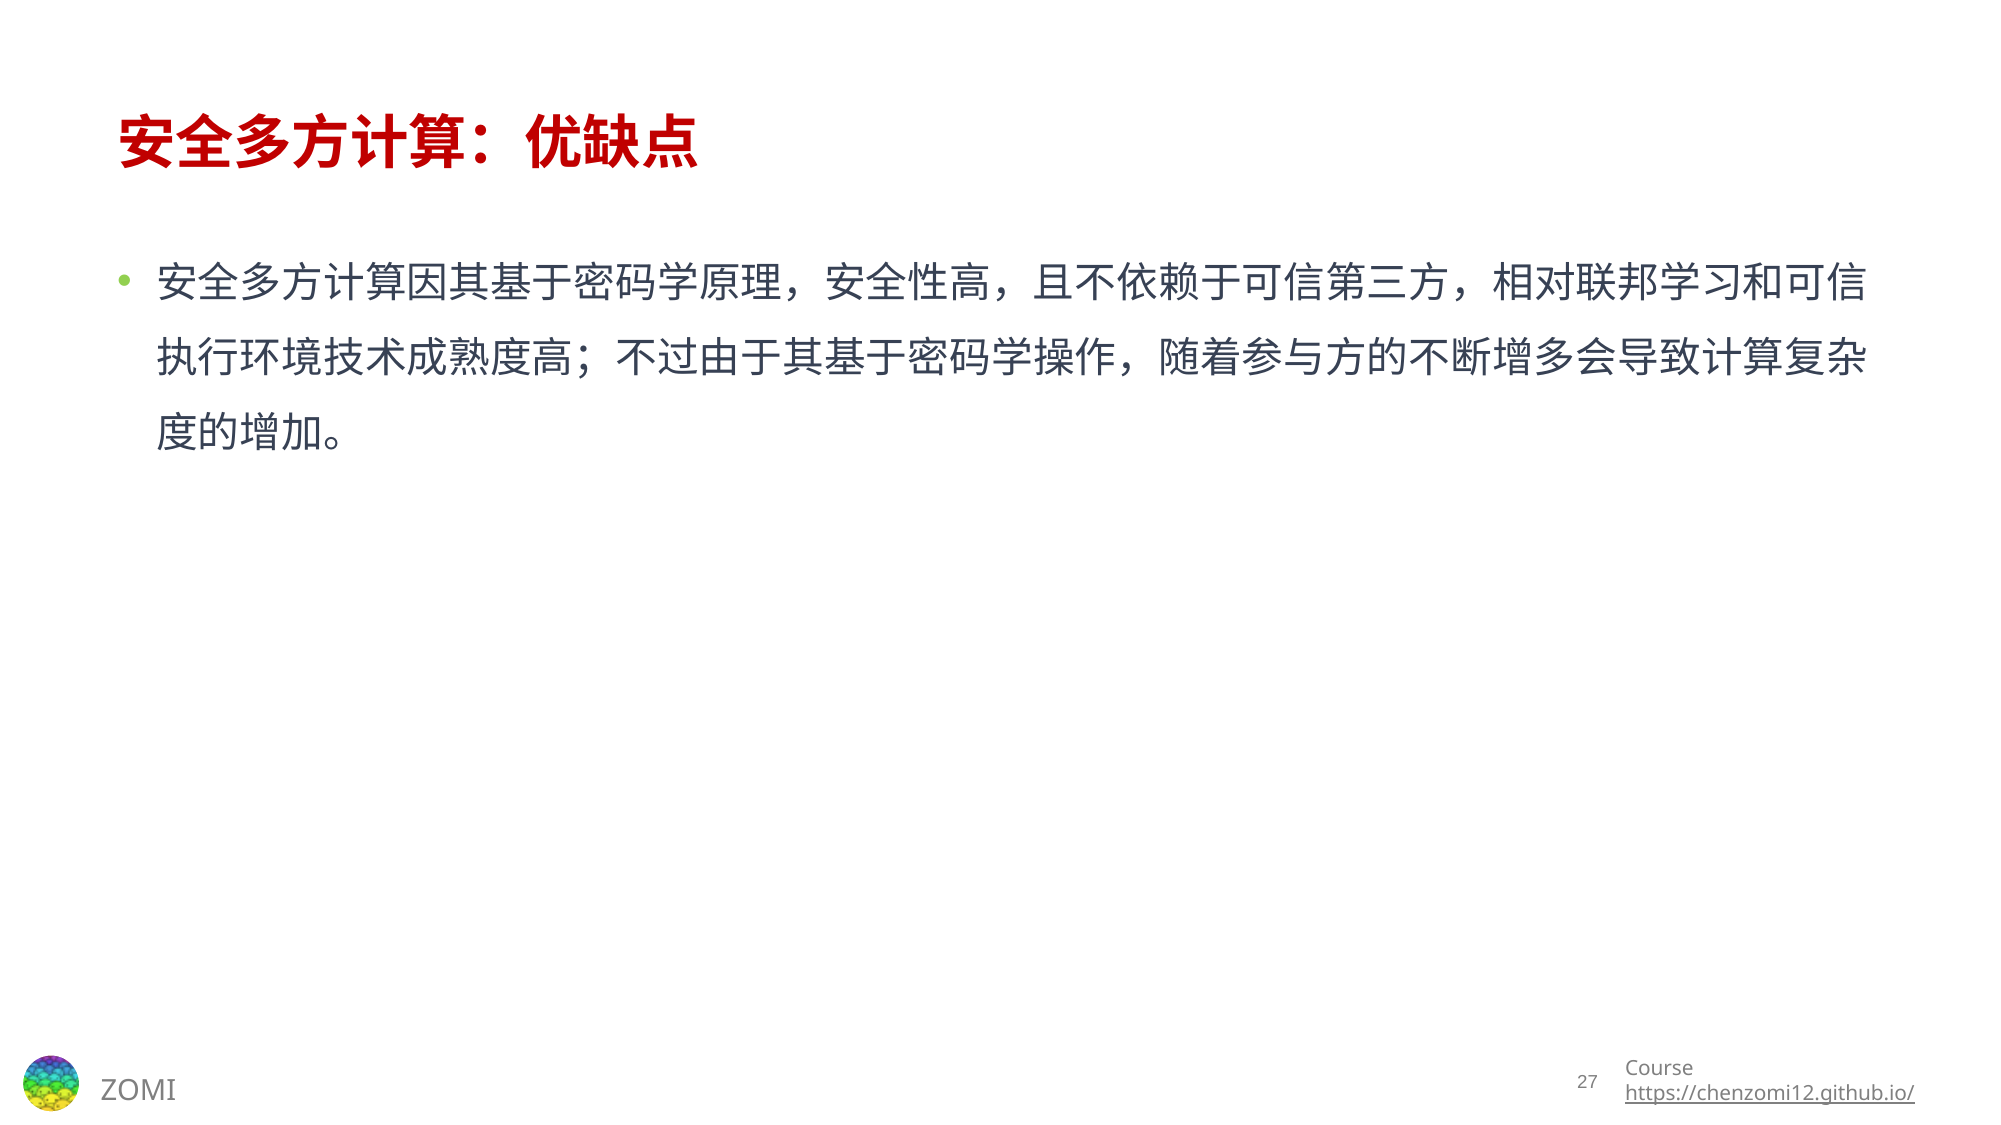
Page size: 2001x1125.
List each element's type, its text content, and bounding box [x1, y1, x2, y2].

picture [24, 1056, 78, 1111]
title 安全多方计算：优缺点 [102, 91, 1901, 189]
list 安全多方计算因其基于密码学原理，安全性高，且不依赖于可信第三方，相对联邦学习和可信执行环境技术成熟度高；不过由于其基于密码学操作，随着参与方的不断增多会导致计算复杂度的增加。 [102, 223, 1901, 1043]
